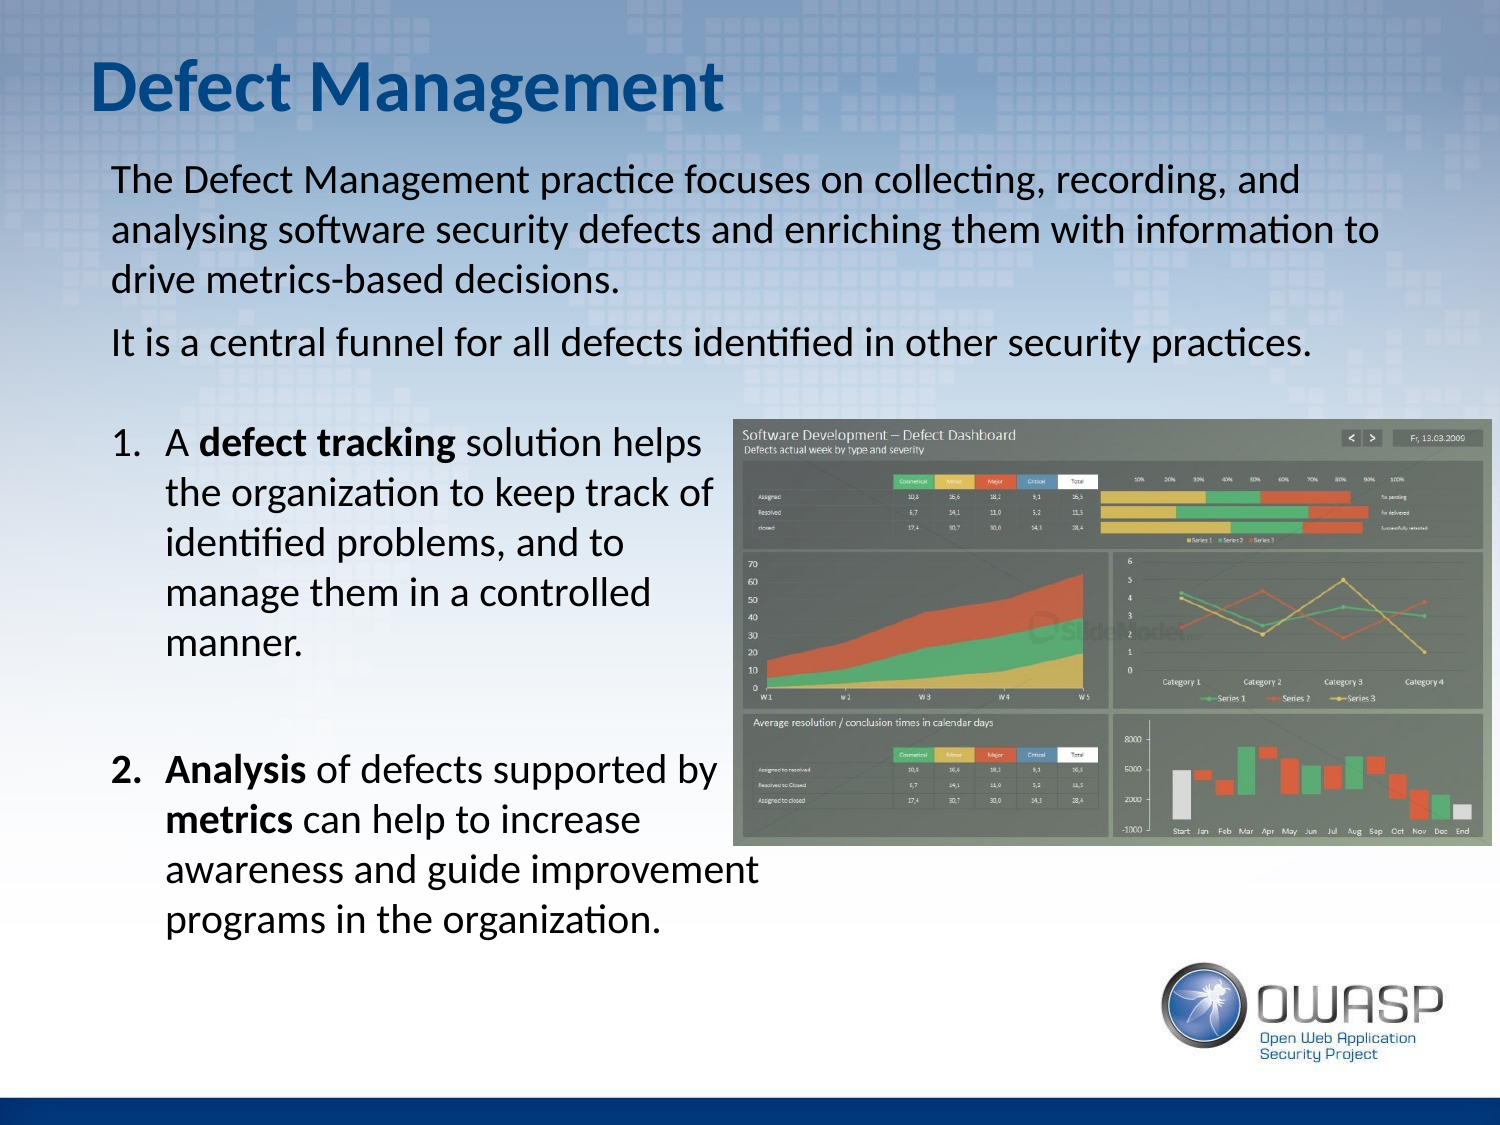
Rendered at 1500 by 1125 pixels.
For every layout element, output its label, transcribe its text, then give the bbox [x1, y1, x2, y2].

title Defect Management [75, 45, 1425, 119]
list The Defect Management practice focuses on collecting, recording, and analysing software security defects and enriching them with information to drive metrics-based decisions. It is a central funnel for all defects identified in other security practices. [784, 854, 1443, 1028]
text_box A defect tracking solution helps the organization to keep track of identified problems, and to manage them in a controlled manner. Analysis of defects supported by metrics can help to increase awareness and guide improvement programs in the organization. [75, 399, 784, 1125]
list The Defect Management practice focuses on collecting, recording, and analysing software security defects and enriching them with information to drive metrics-based decisions. It is a central funnel for all defects identified in other security practices. [75, 136, 1443, 418]
picture [0, 0, 1500, 1125]
